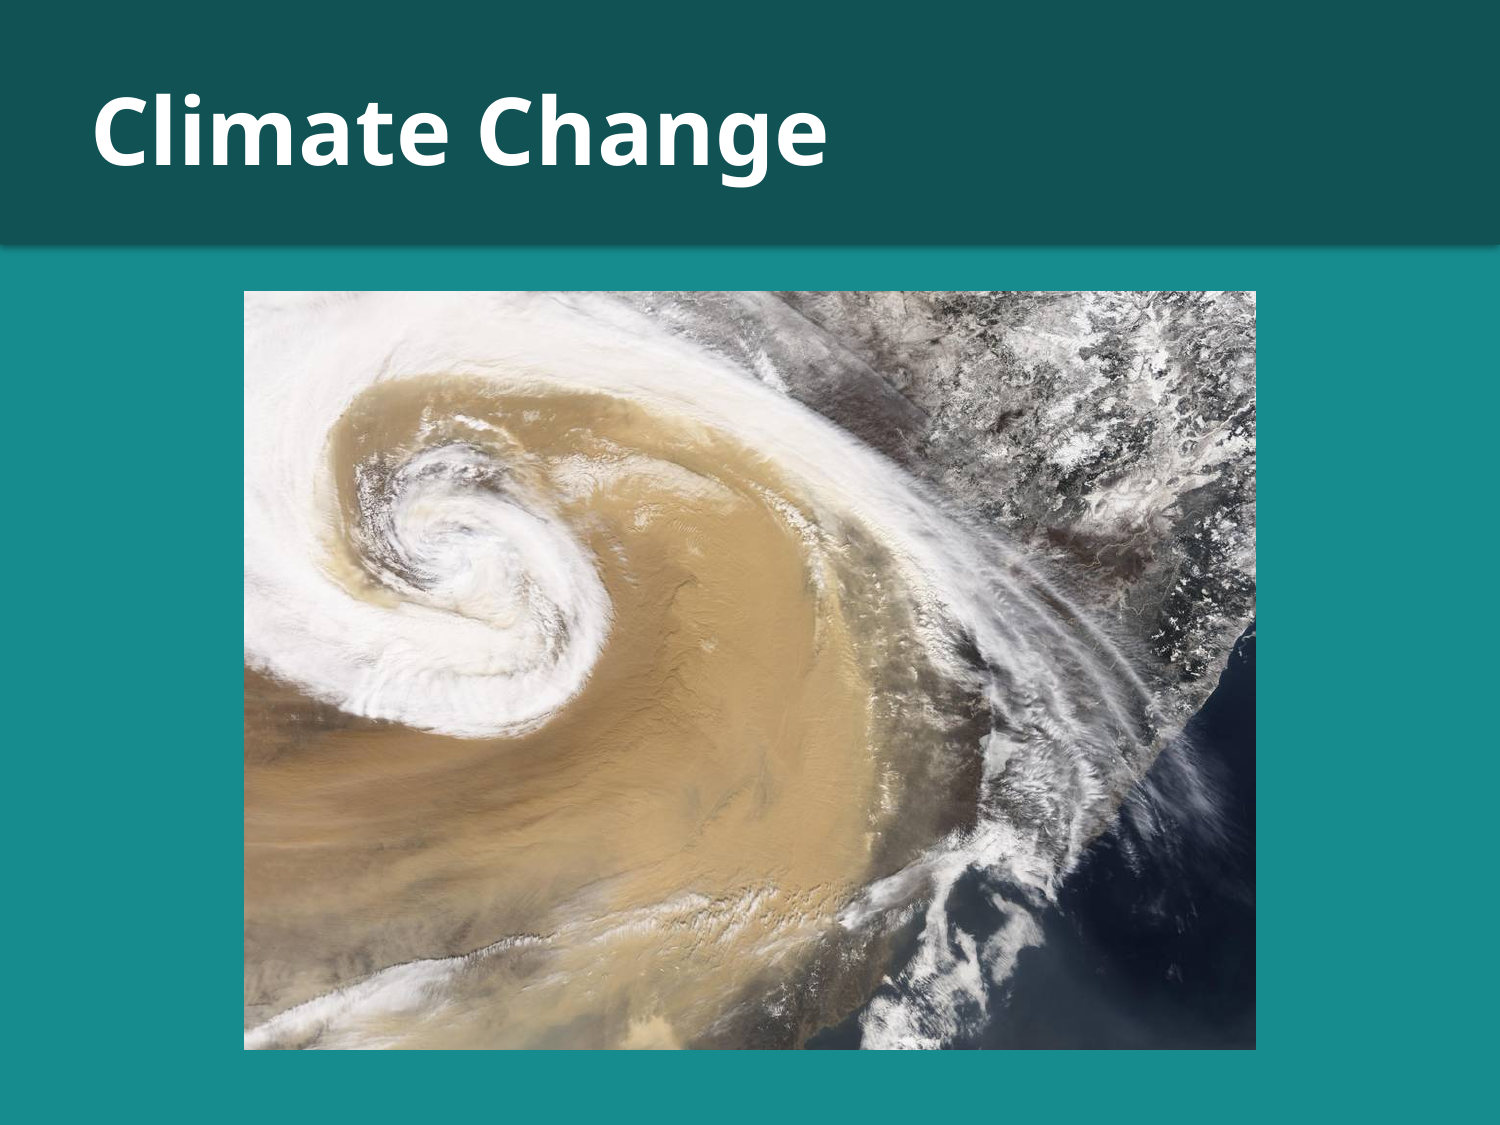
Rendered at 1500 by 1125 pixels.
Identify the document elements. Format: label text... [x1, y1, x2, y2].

title Climate Change [75, 25, 1425, 231]
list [244, 291, 1256, 1050]
